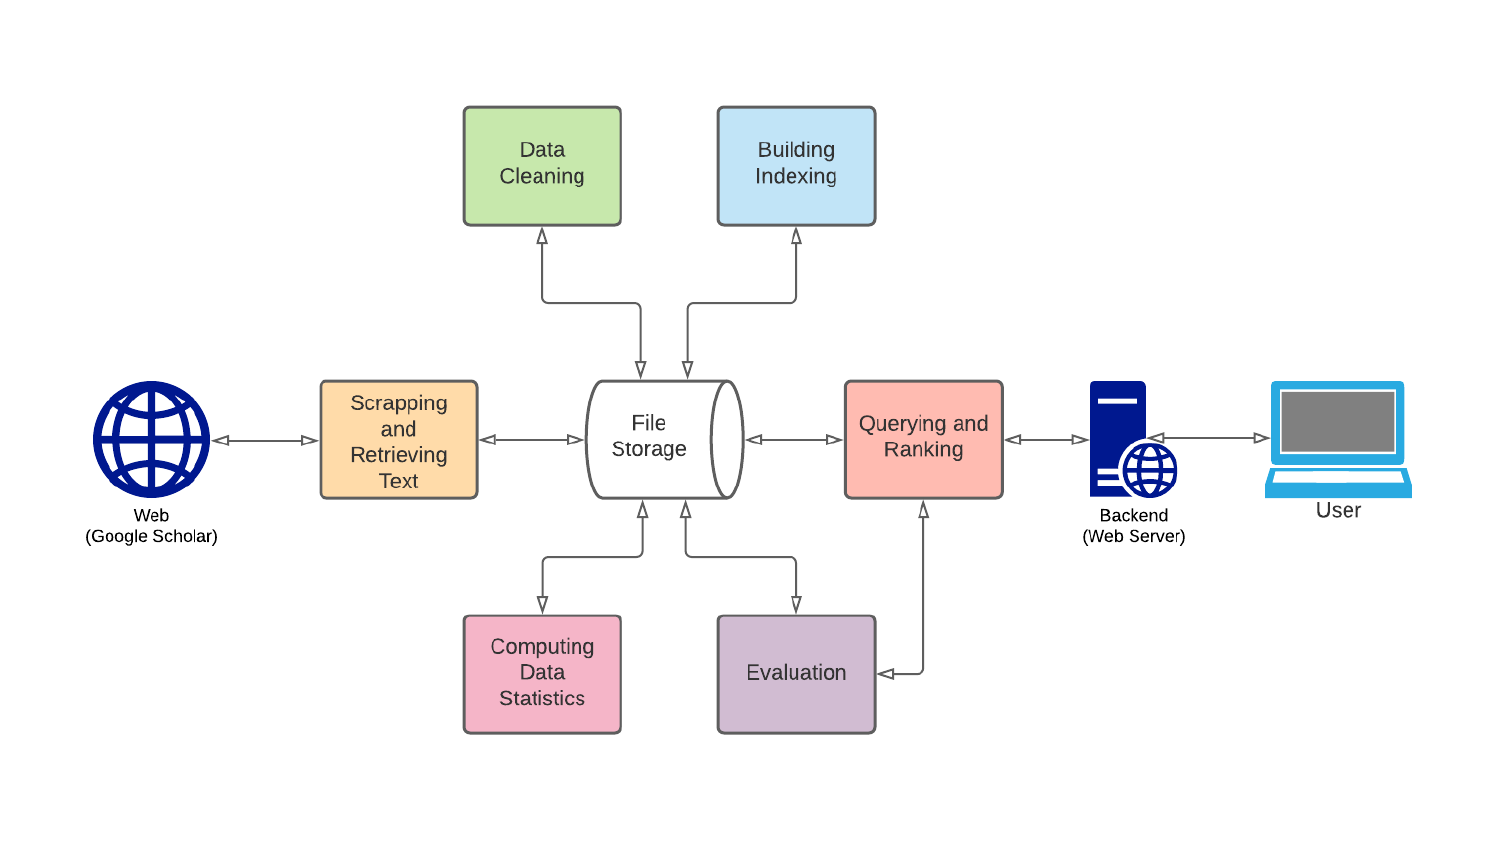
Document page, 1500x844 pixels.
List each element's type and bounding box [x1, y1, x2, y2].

picture [24, 55, 1476, 788]
